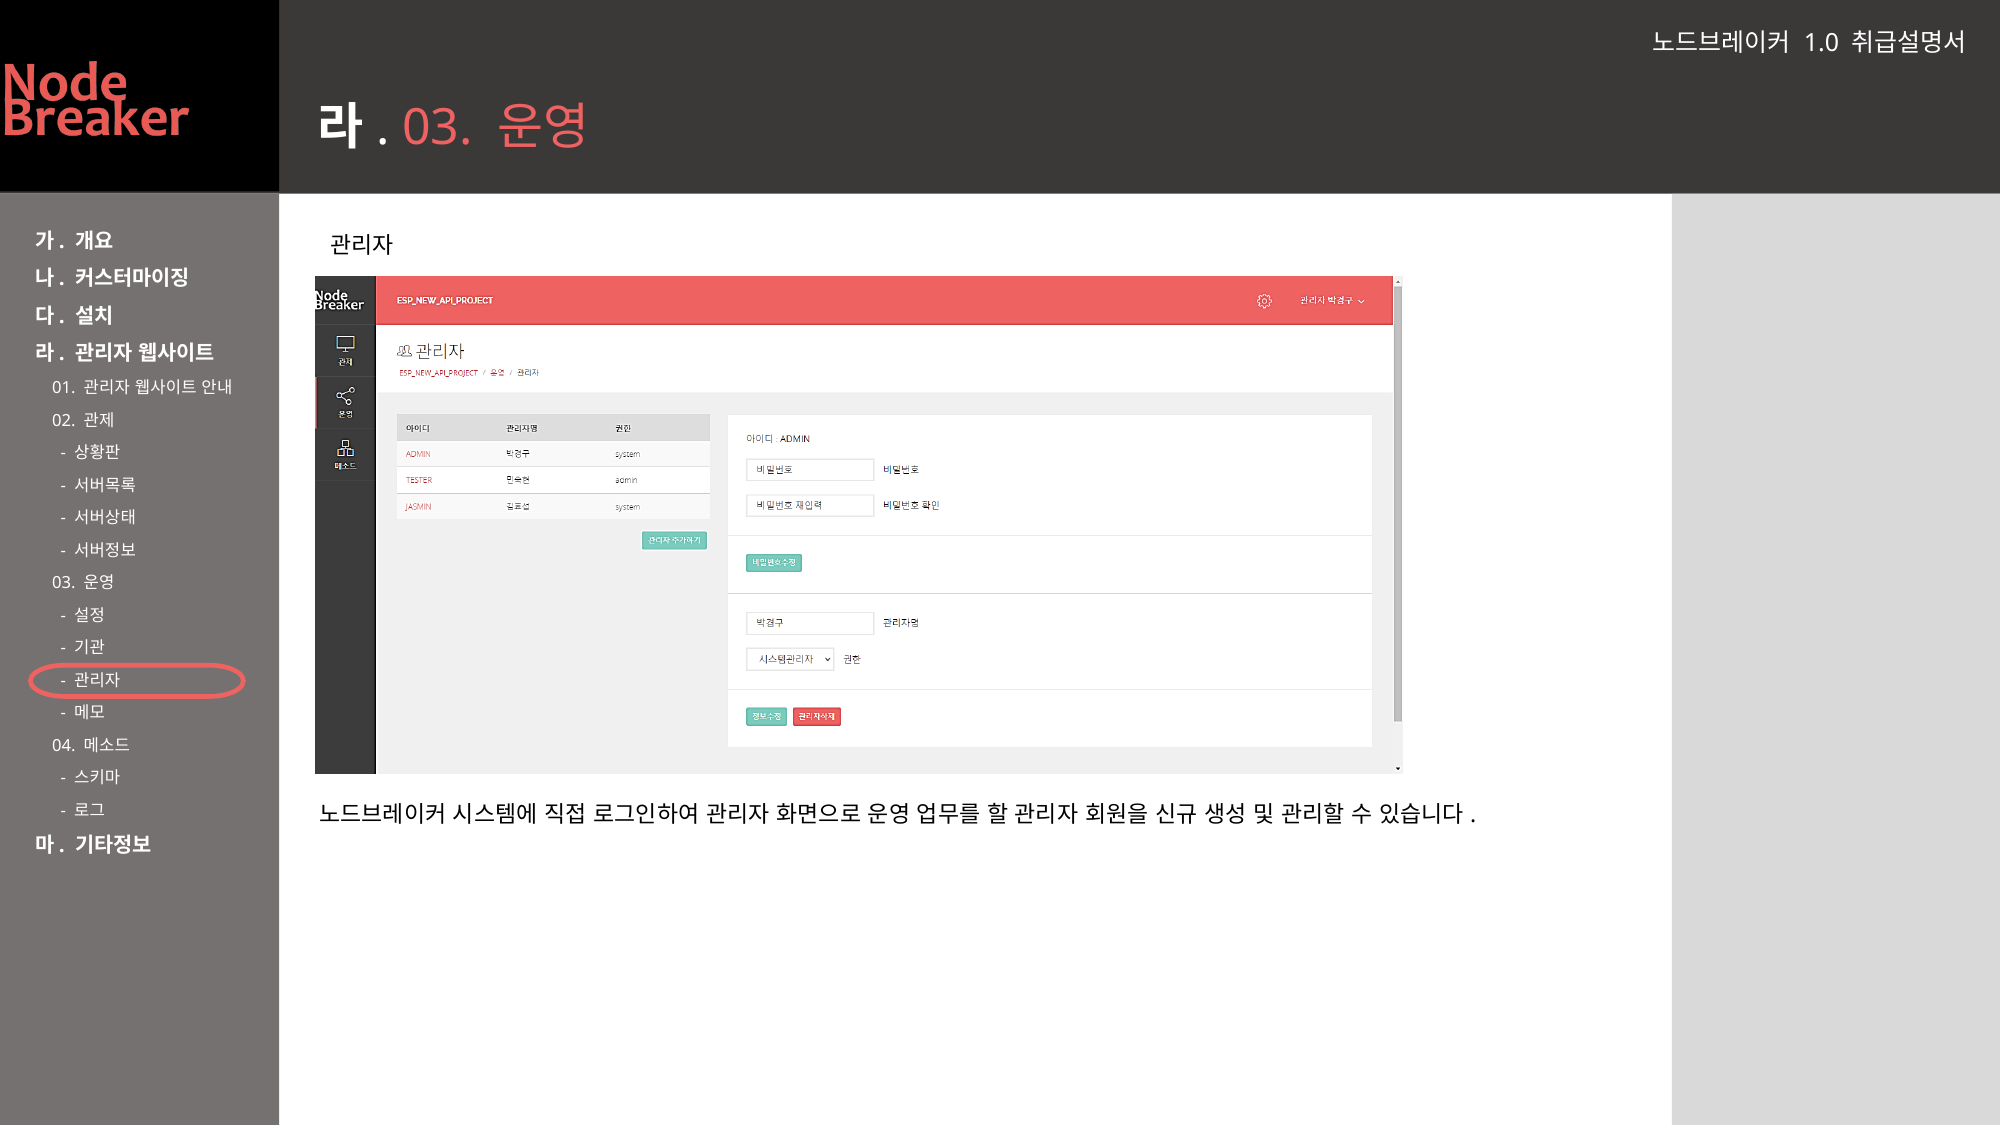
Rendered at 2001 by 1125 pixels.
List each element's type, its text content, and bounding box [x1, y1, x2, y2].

list 가. 개요 나. 커스터마이징 다. 설치 라. 관리자 웹사이트 01. 관리자 웹사이트 안내 02. 관제 - 상황판 - 서버목록 - 서버상태 - 서버정보 03. 운영 - 설정 - 기관 - 관리자 - 메모 04. 메소드 - 스키마 - 로그 마. 기타정보 [20, 219, 268, 983]
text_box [0, 0, 280, 192]
text_box 노드브레이커 시스템에 직접 로그인하여 관리자 화면으로 운영 업무를 할 관리자 회원을 신규 생성 및 관리할 수 있습니다. [304, 790, 1651, 973]
text_box 관리자 [315, 221, 1662, 266]
text_box [29, 664, 245, 698]
text_box [0, 0, 2000, 195]
text_box 노드브레이커 1.0 취급설명서 [1403, 20, 1982, 67]
text_box [0, 193, 280, 1125]
title 라. 03. 운영 [302, 80, 2000, 178]
text_box [1671, 193, 2000, 1125]
picture [315, 276, 1403, 774]
